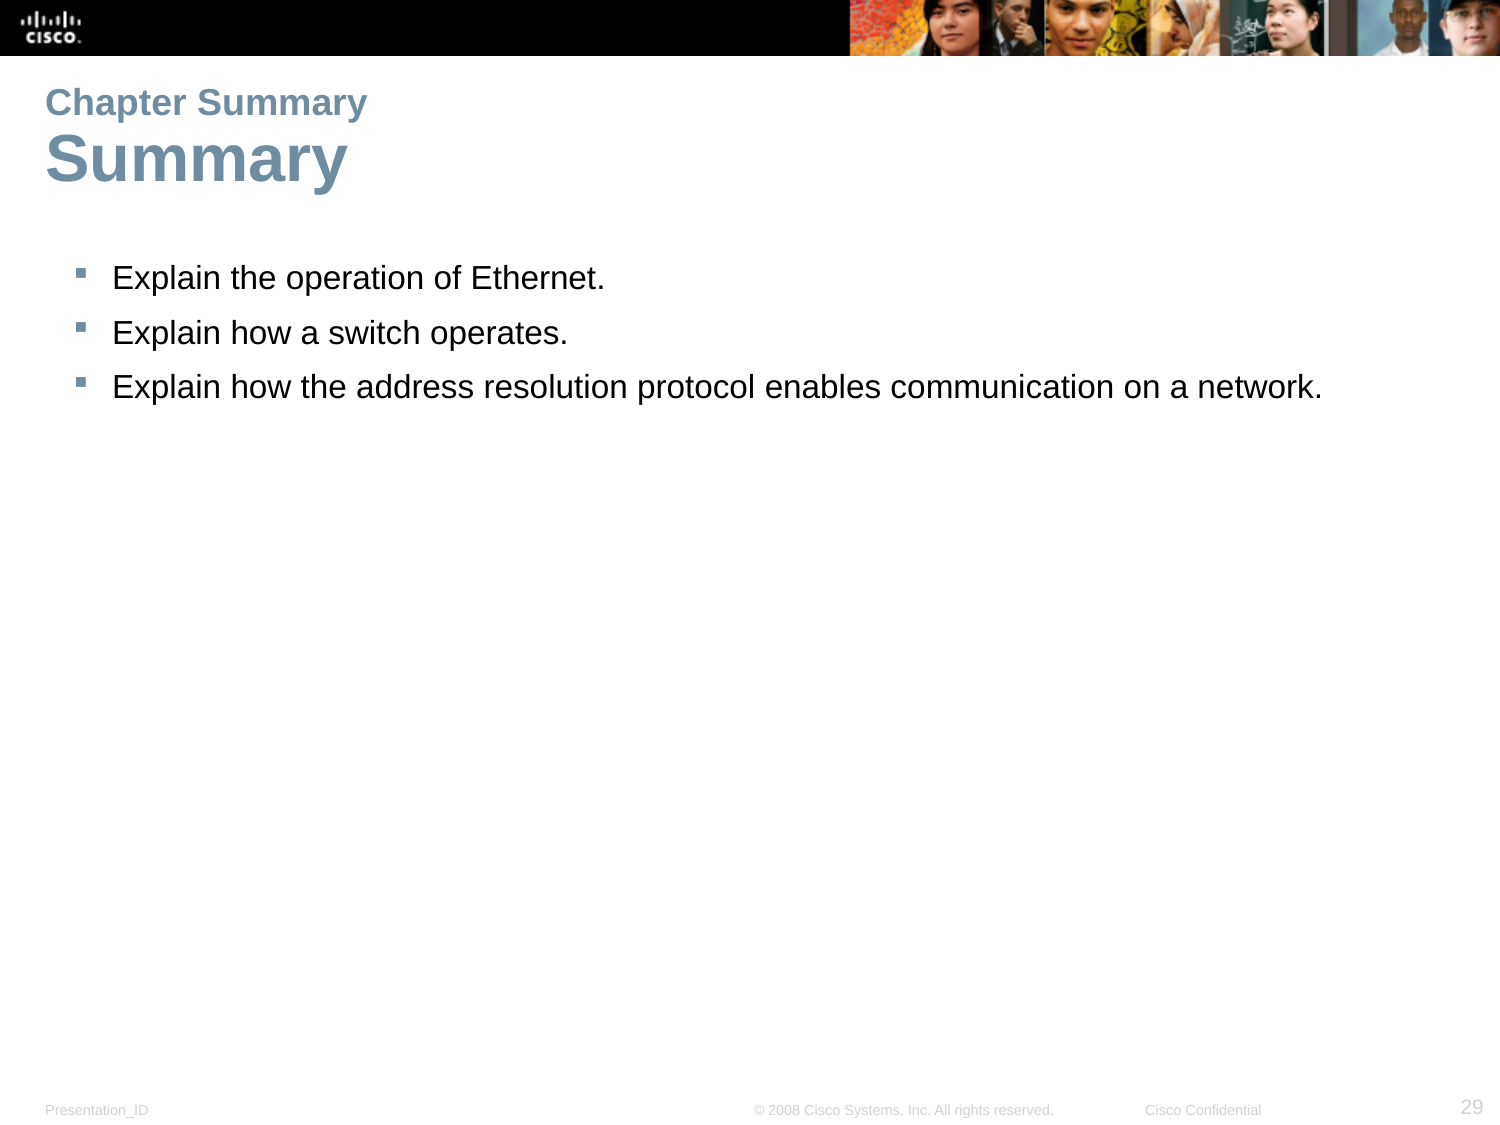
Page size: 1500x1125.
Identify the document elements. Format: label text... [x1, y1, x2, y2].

picture [0, 0, 1500, 56]
text_box Explain the operation of Ethernet. Explain how a switch operates. Explain how the address resolution protocol enables communication on a network. [59, 252, 1471, 661]
title Chapter Summary Summary [31, 64, 1471, 203]
